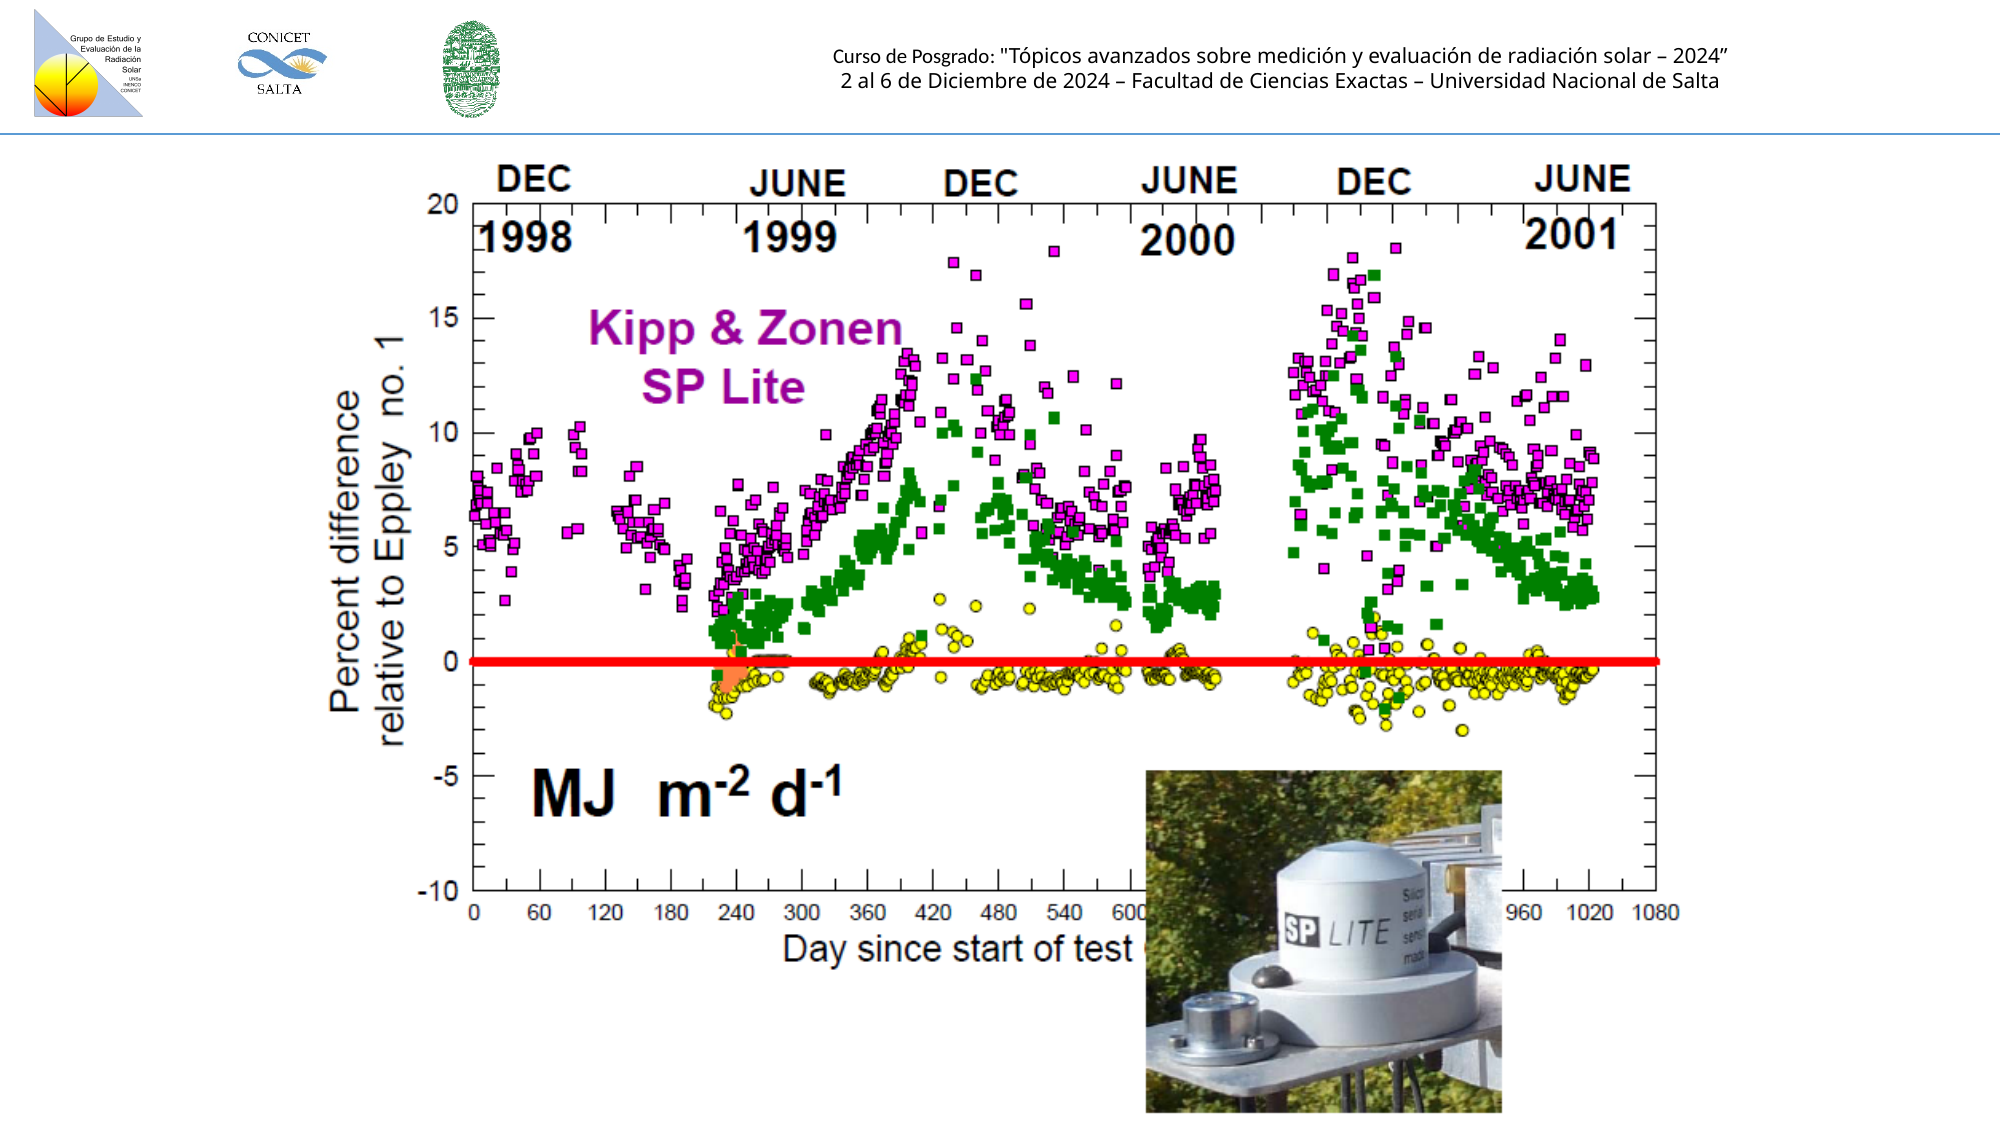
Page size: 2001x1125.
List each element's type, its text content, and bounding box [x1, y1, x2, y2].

text_box Curso de Posgrado: "Tópicos avanzados sobre medición y evaluación de radiación solar – 2024” 2 al 6 de Diciembre de 2024 – Facultad de Ciencias Exactas – Universidad Nacional de Salta [728, 35, 1833, 101]
picture [224, 11, 1695, 134]
picture [34, 9, 149, 117]
picture [281, 135, 1695, 1125]
